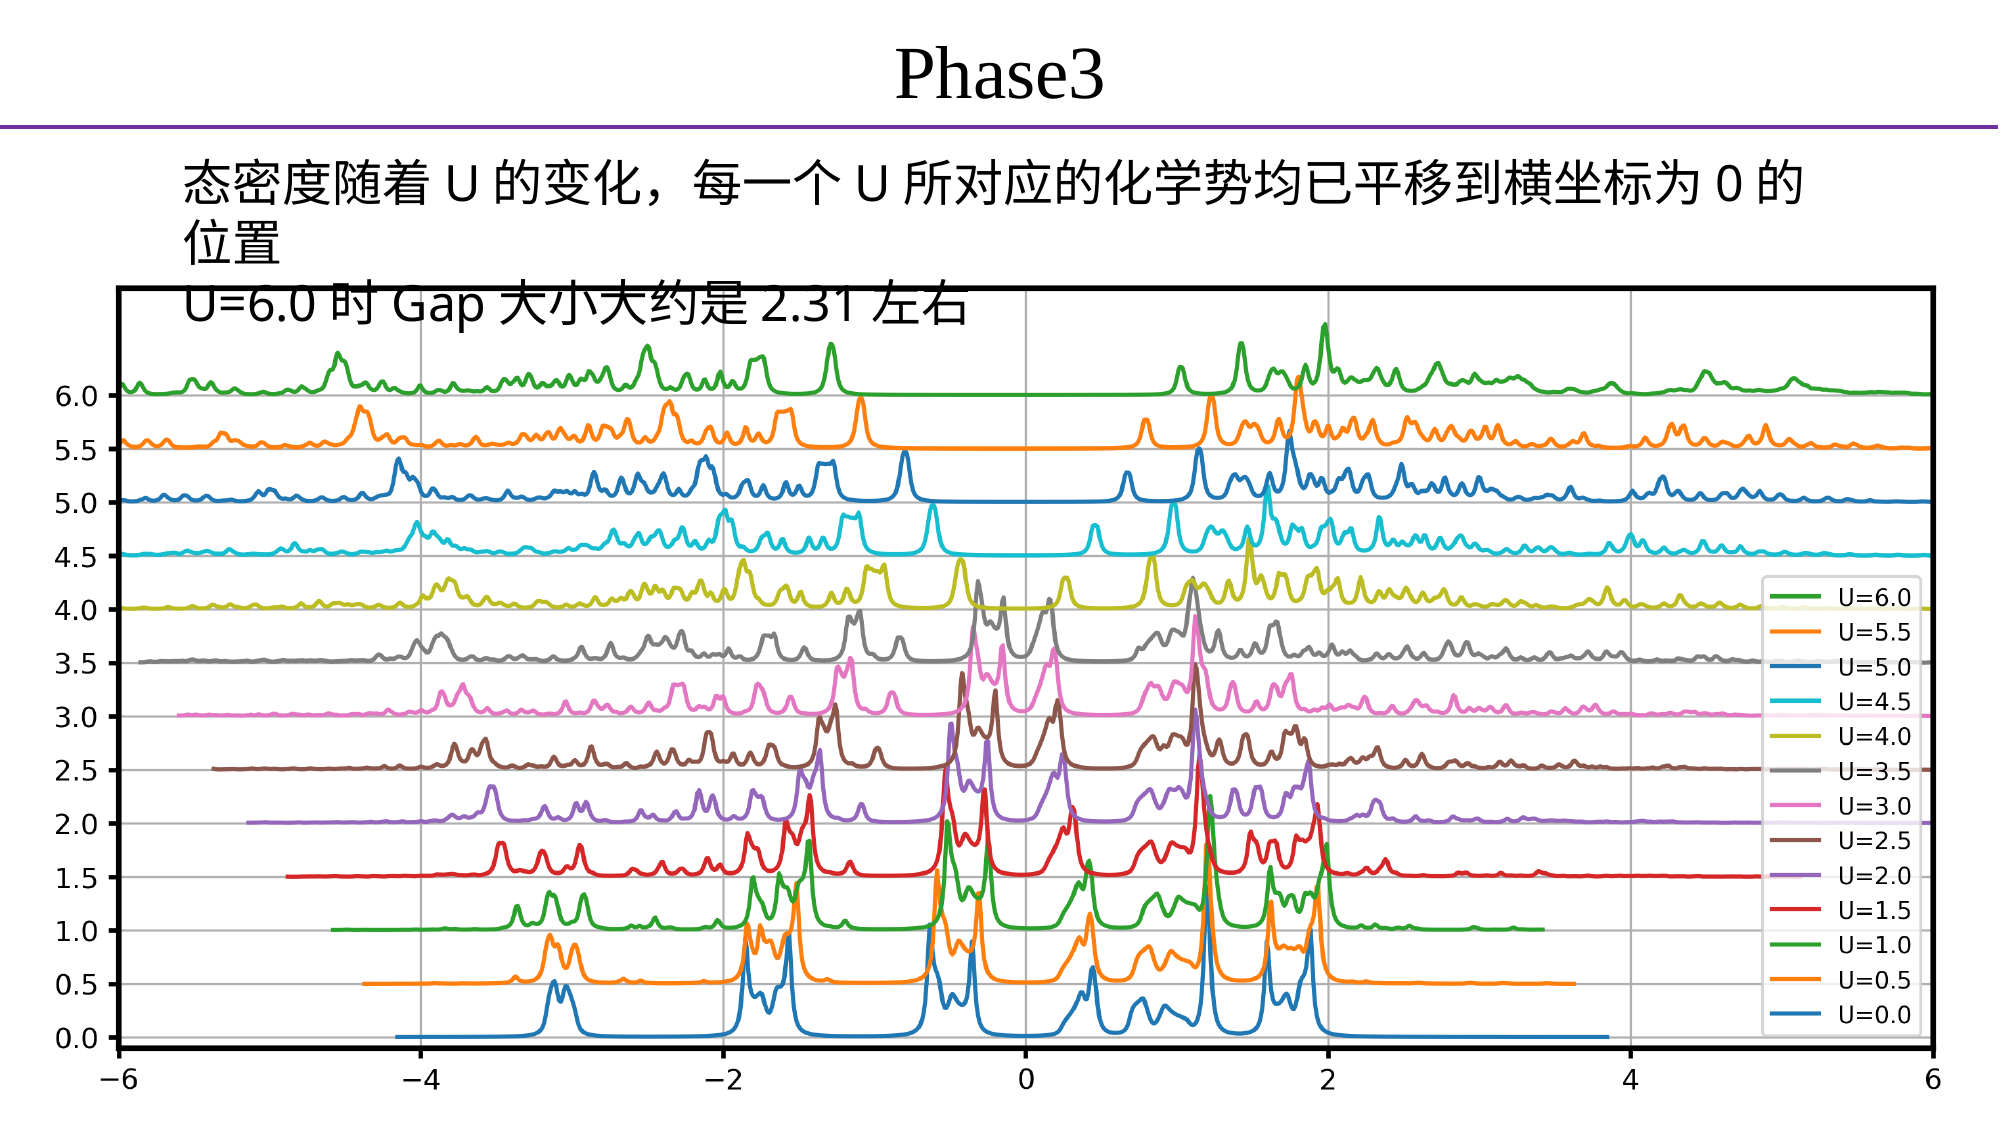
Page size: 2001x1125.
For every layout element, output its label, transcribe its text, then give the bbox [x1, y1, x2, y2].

picture [22, 258, 1972, 1125]
text_box 态密度随着U的变化，每一个U所对应的化学势均已平移到横坐标为0的位置 U=6.0时Gap大小大约是2.31左右 [167, 143, 1833, 258]
text_box Phase3 [0, 16, 2000, 122]
